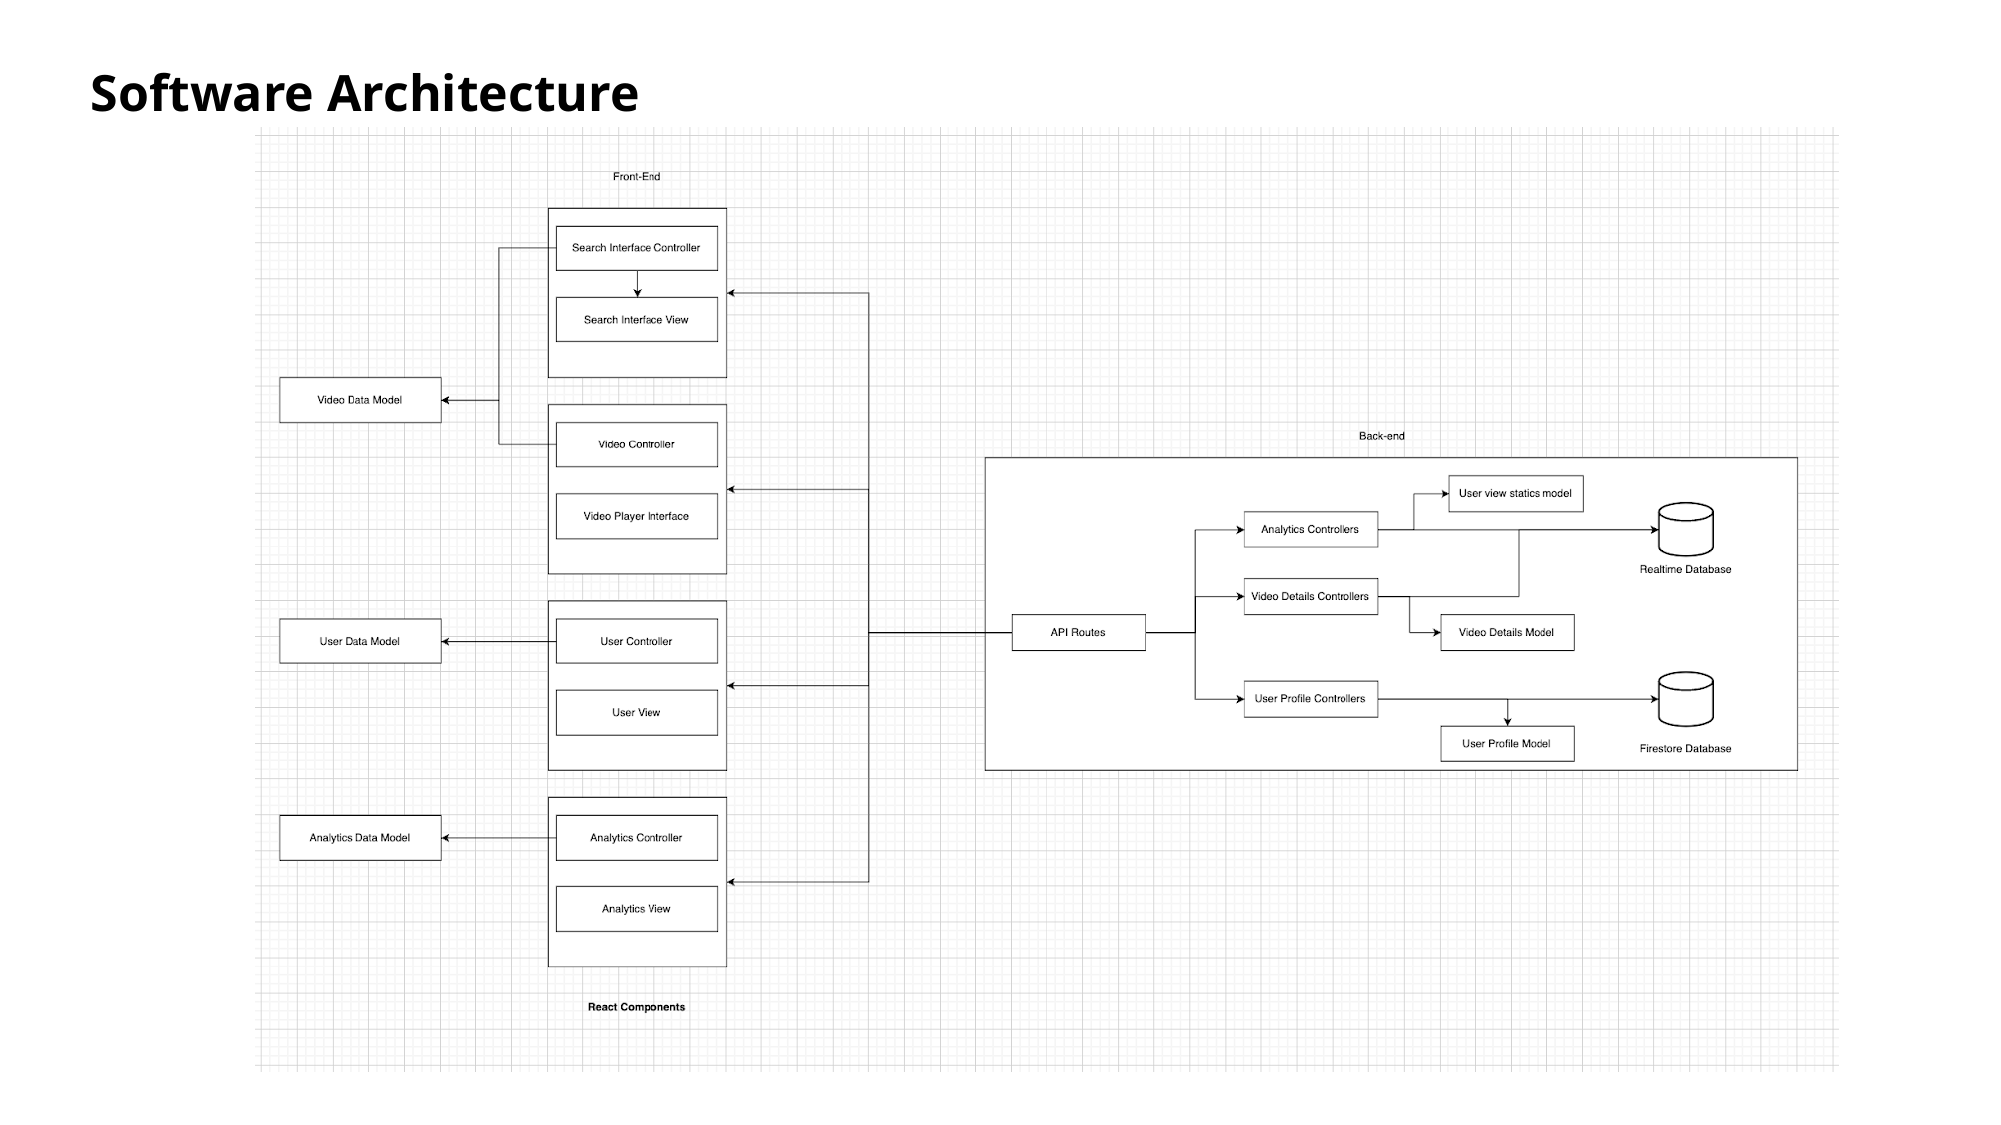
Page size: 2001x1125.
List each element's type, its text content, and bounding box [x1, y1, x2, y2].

text_box Software Architecture [75, 53, 716, 129]
picture [255, 127, 1839, 1072]
